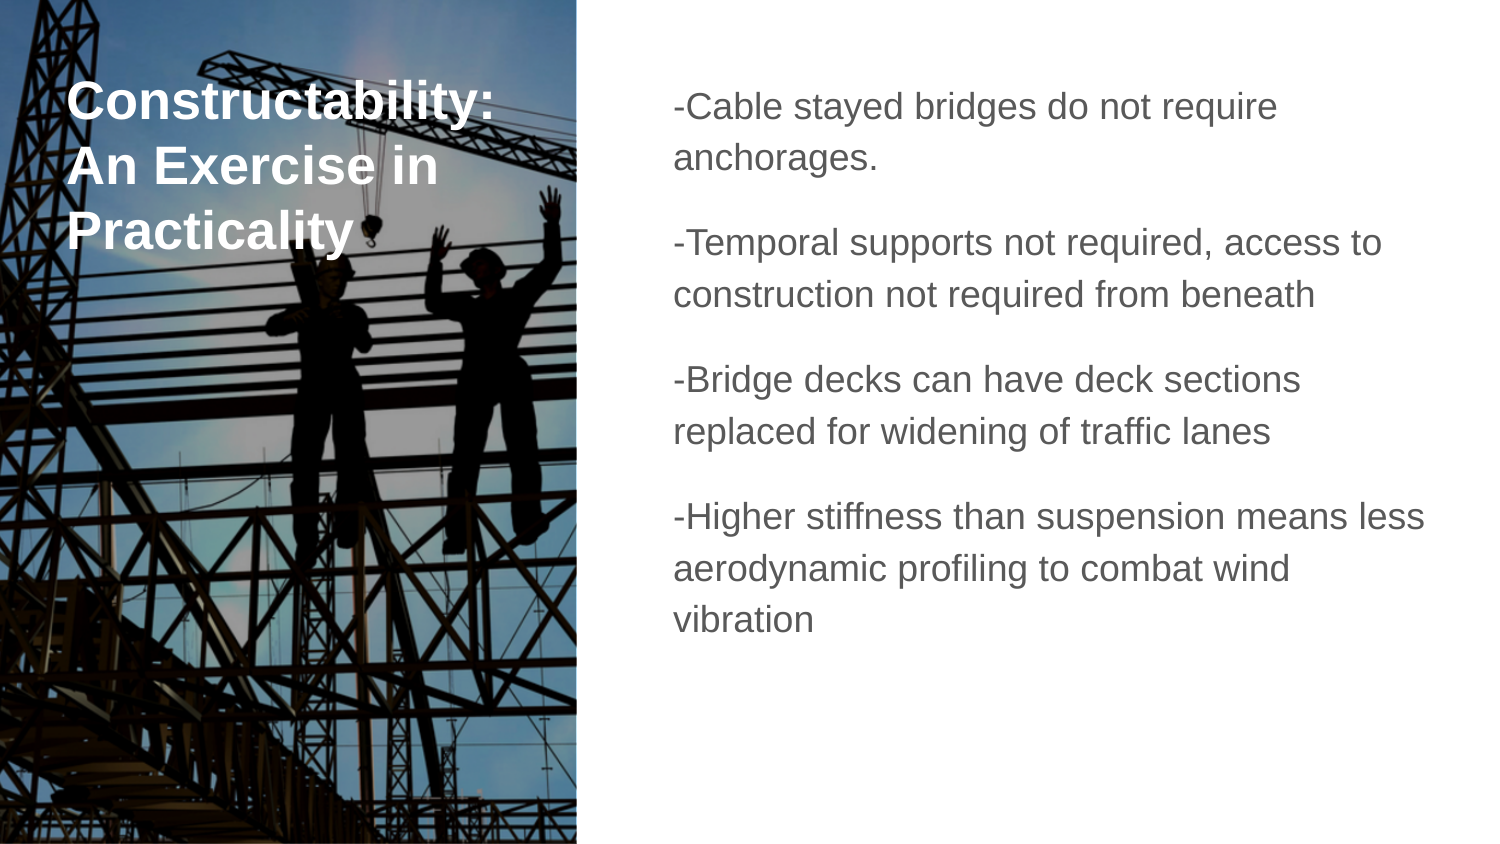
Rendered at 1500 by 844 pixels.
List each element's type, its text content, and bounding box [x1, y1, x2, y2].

picture [0, 0, 577, 844]
list -Cable stayed bridges do not require anchorages. -Temporal supports not required, access to construction not required from beneath -Bridge decks can have deck sections replaced for widening of traffic lanes -Higher stiffness than suspension means less aerodynamic profiling to combat wind vibration [658, 59, 1454, 759]
